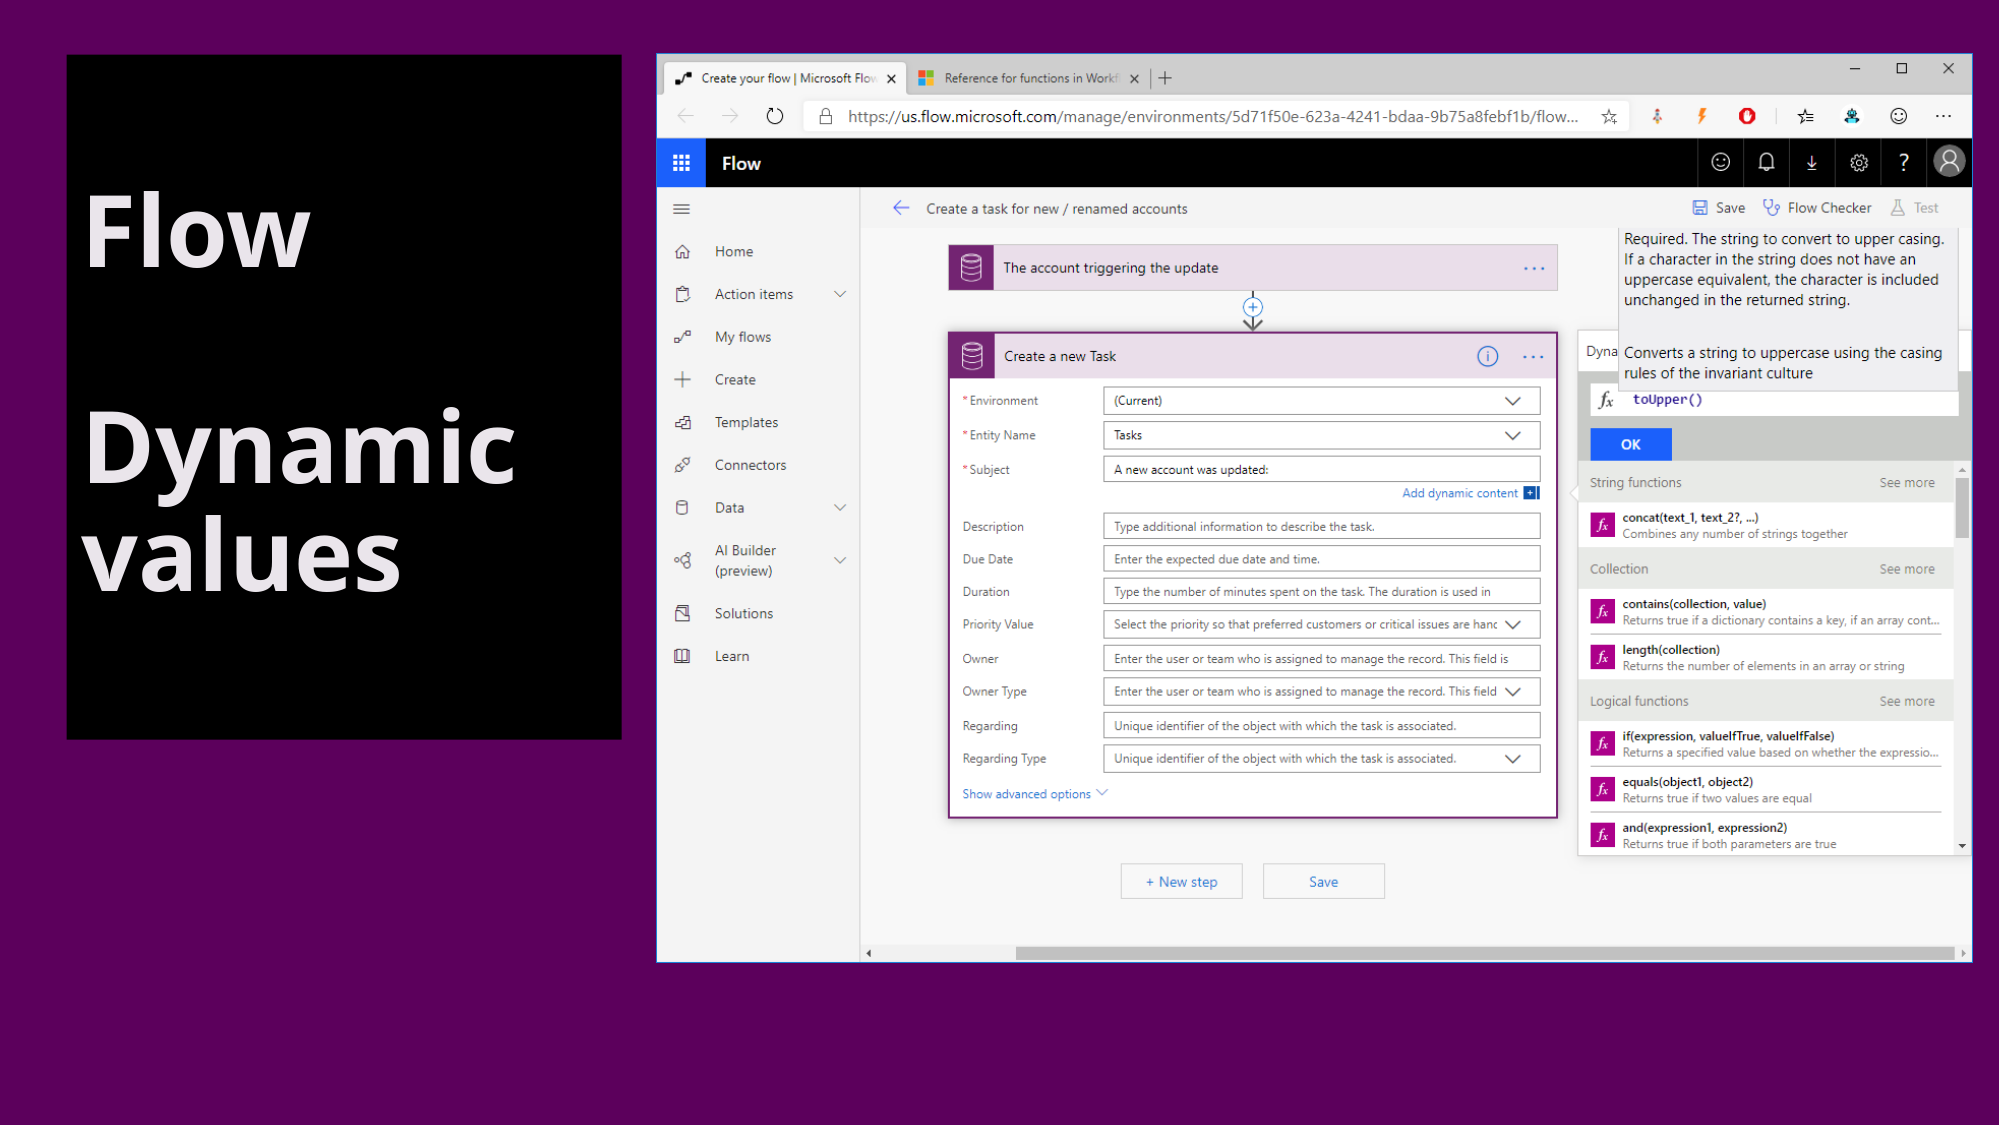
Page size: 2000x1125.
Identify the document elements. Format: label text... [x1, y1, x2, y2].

title Flow Dynamic values [66, 54, 622, 740]
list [656, 53, 1973, 963]
